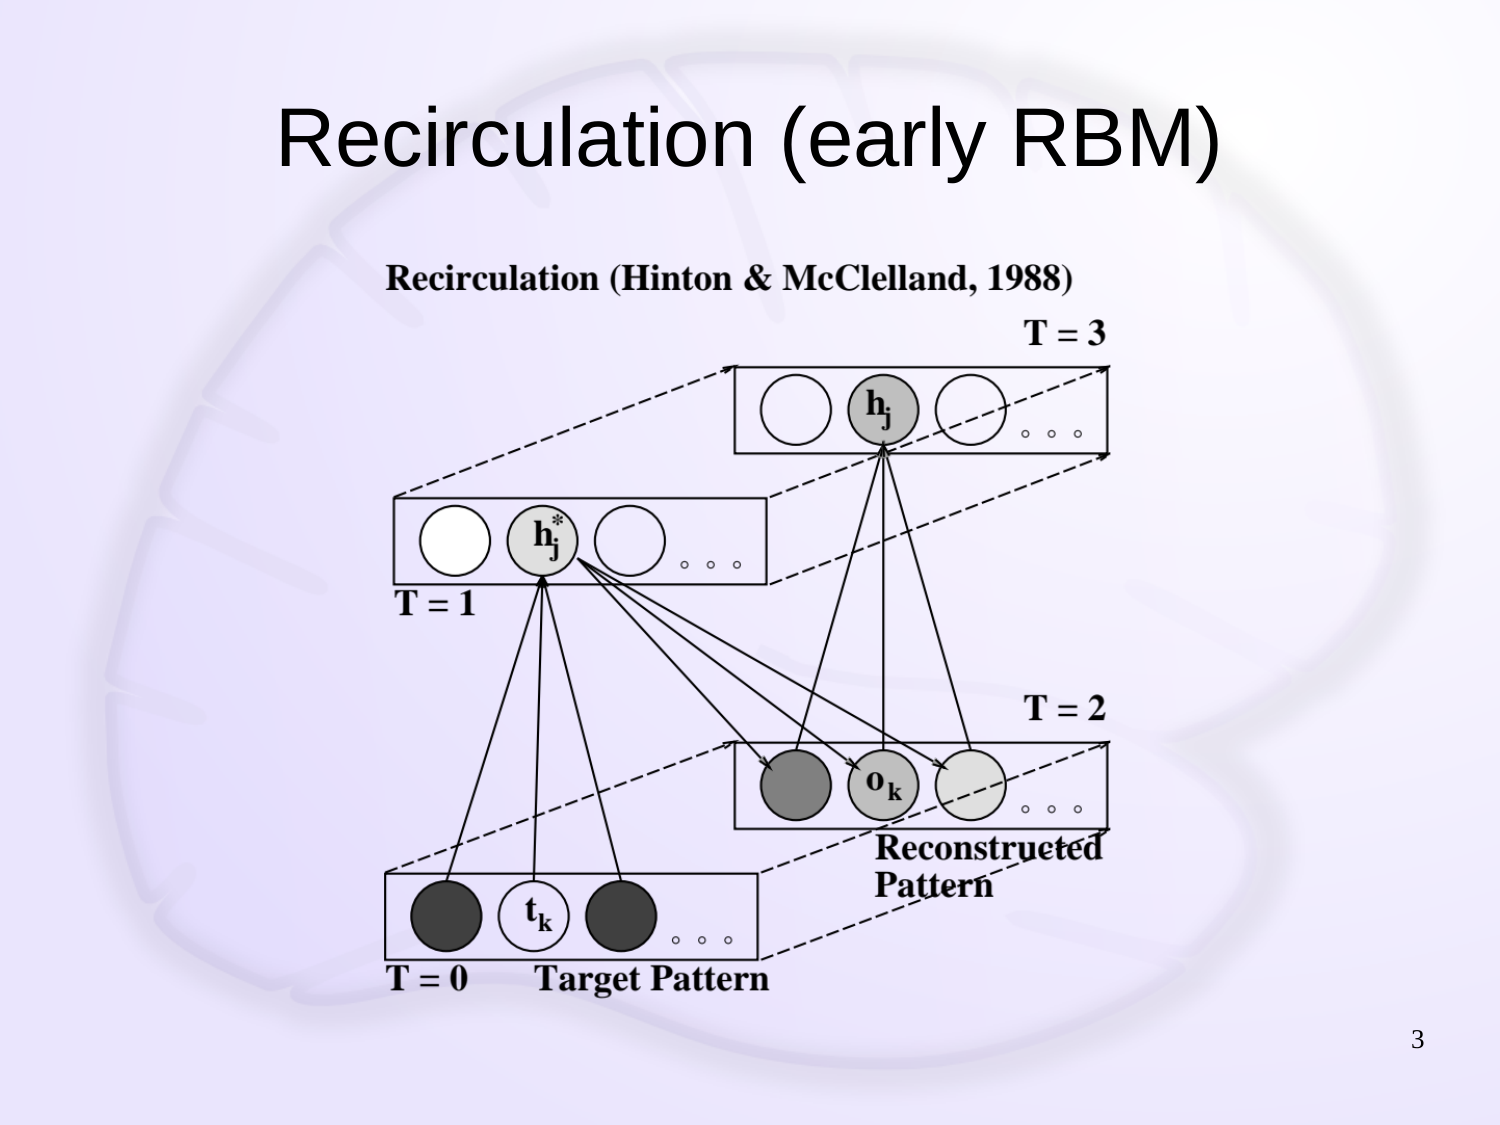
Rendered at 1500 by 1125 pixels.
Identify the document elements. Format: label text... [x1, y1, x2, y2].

title Recirculation (early RBM) [74, 44, 1425, 233]
picture [0, 0, 1500, 1125]
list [375, 263, 1118, 1006]
slide_number 3 [1075, 1024, 1425, 1103]
